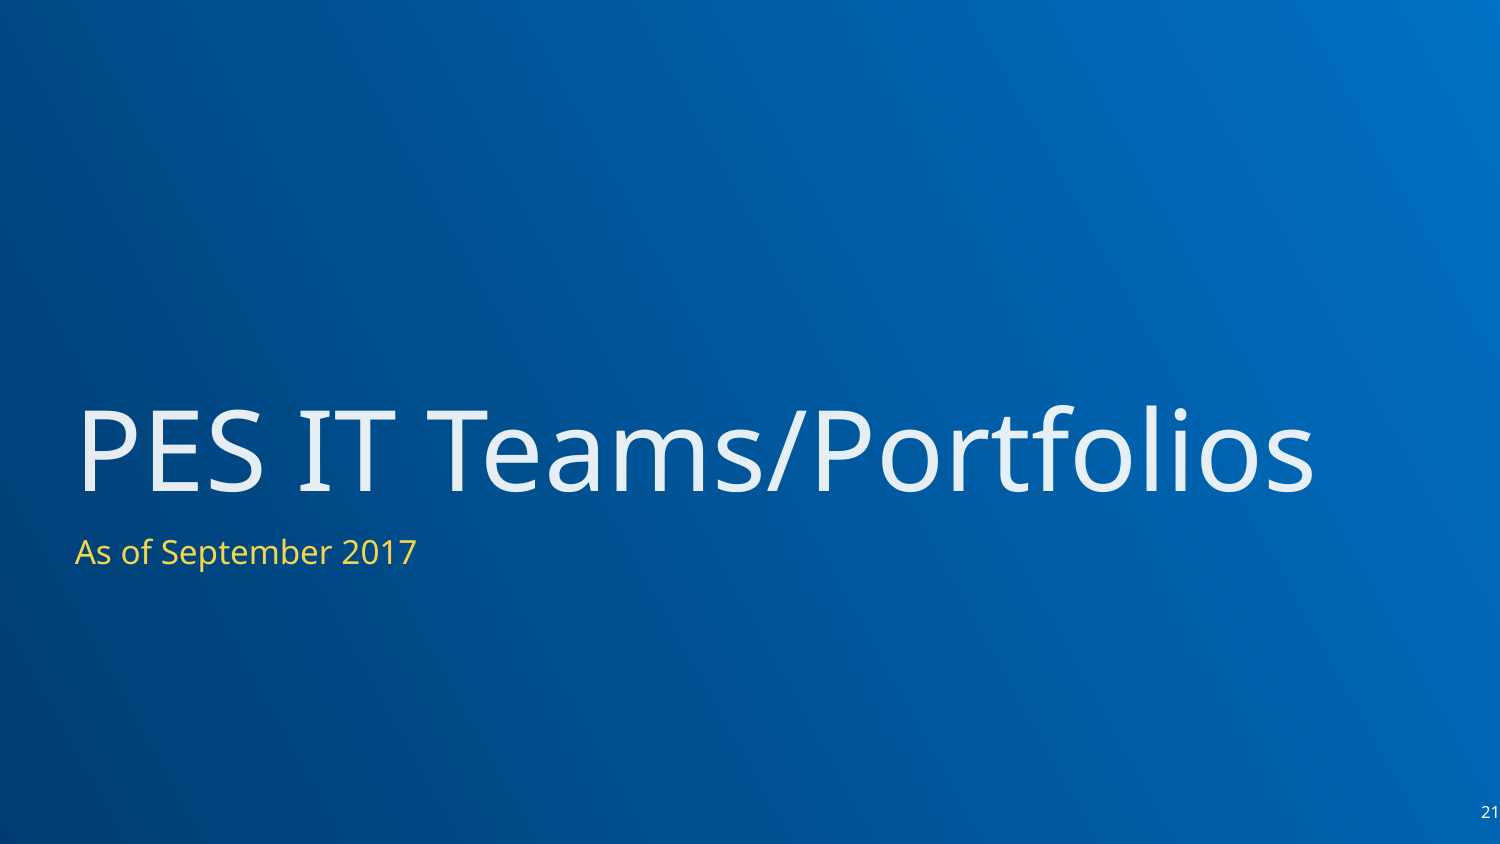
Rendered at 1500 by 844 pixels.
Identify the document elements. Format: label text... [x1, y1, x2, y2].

title PES IT Teams/Portfolios [74, 345, 1350, 514]
list As of September 2017 [74, 531, 1350, 717]
slide_number 21 [1149, 791, 1500, 837]
